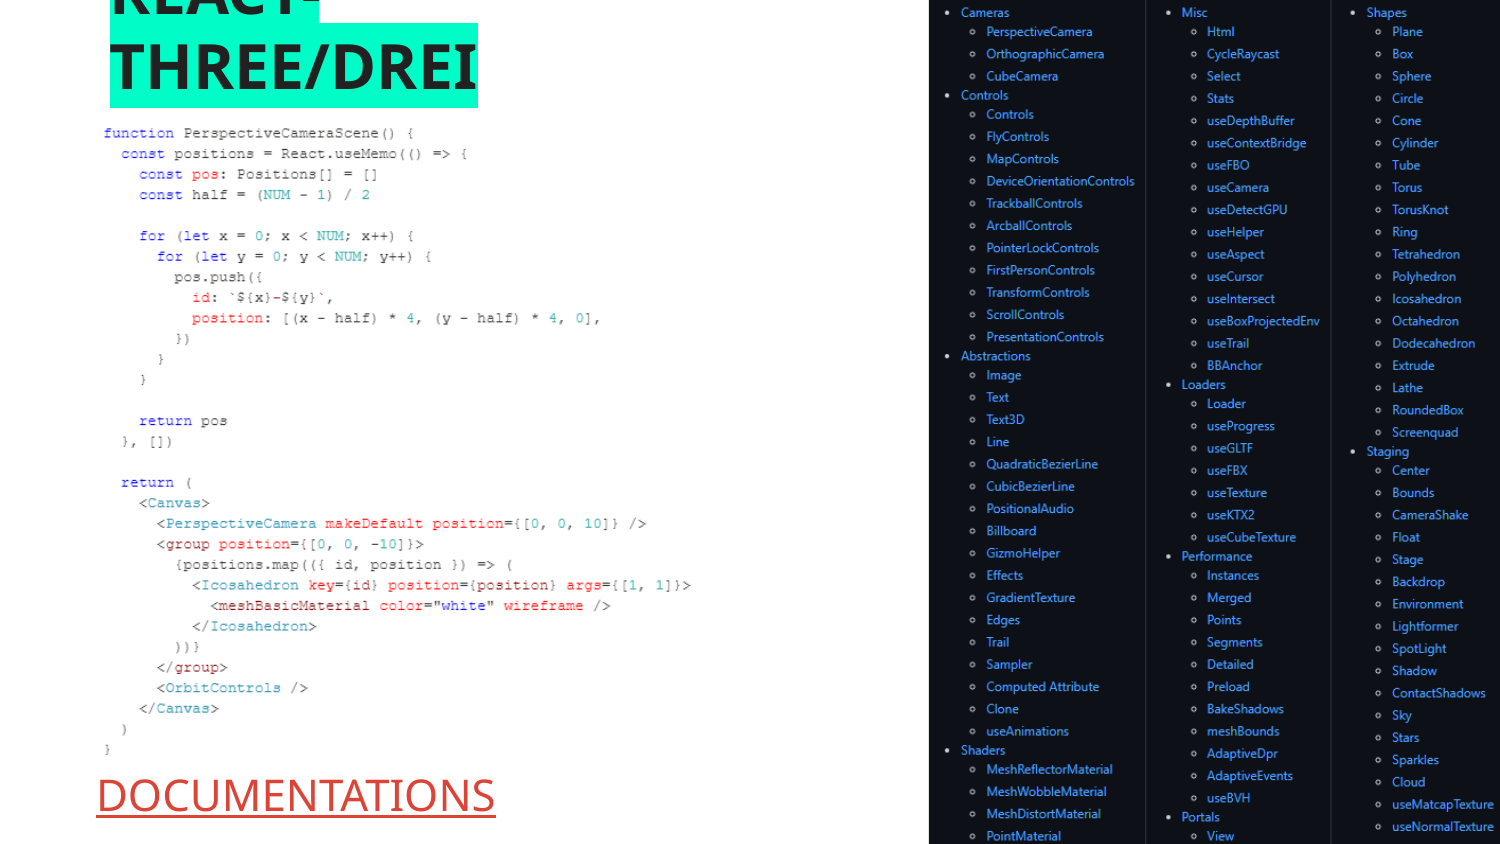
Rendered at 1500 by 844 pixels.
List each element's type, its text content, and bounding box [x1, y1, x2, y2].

picture [928, 0, 1500, 844]
picture [94, 117, 717, 779]
title REACT-THREE/DREI [94, 0, 556, 116]
text_box DOCUMENTATIONS [81, 752, 750, 843]
